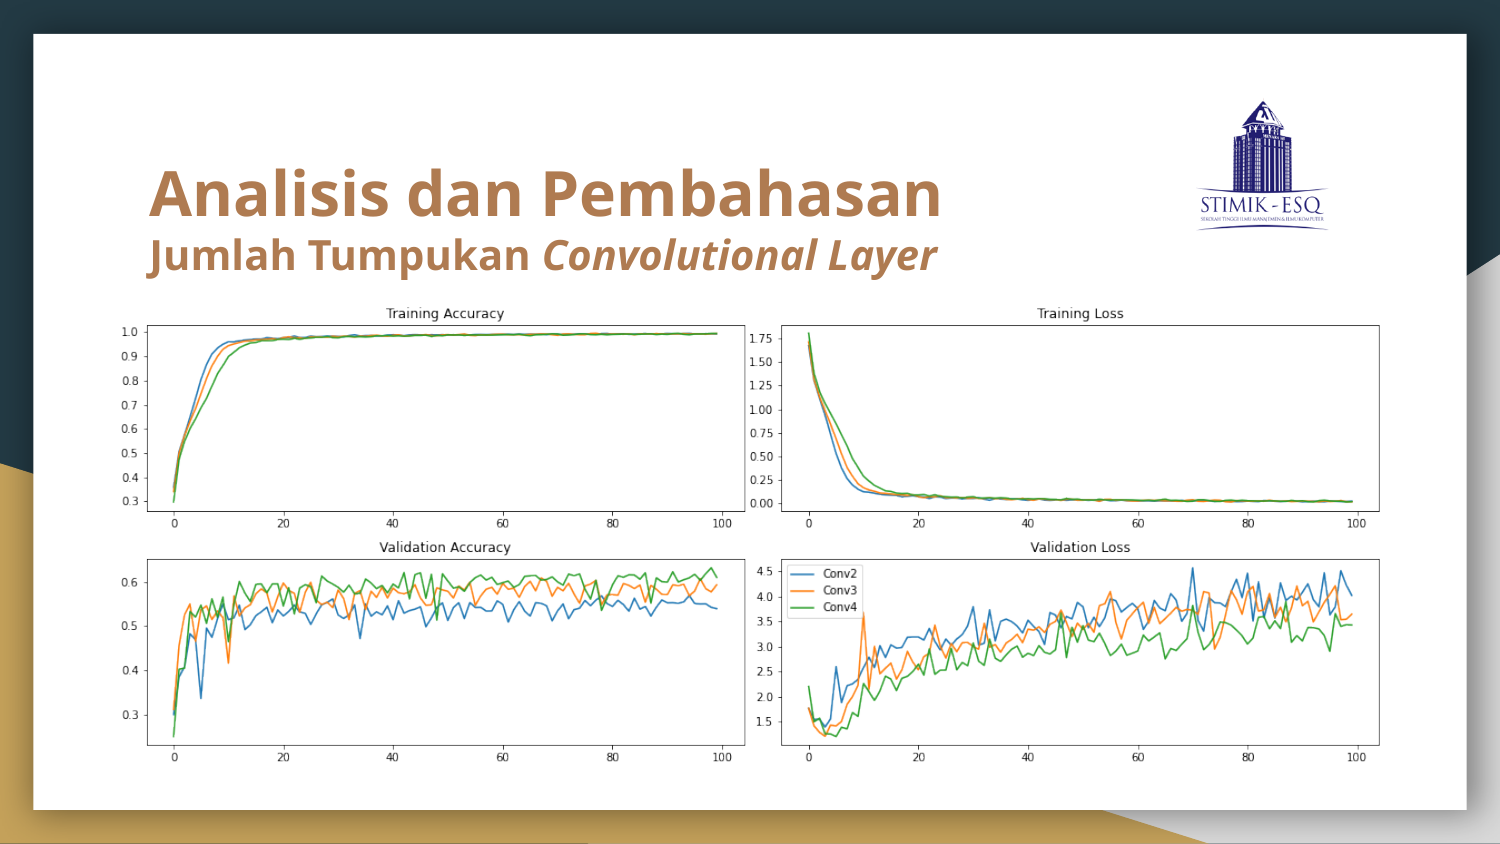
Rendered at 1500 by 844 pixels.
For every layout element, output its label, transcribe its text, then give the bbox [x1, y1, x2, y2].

picture [109, 295, 1391, 776]
title Analisis dan Pembahasan Jumlah Tumpukan Convolutional Layer [134, 138, 1366, 293]
picture [1163, 89, 1365, 238]
